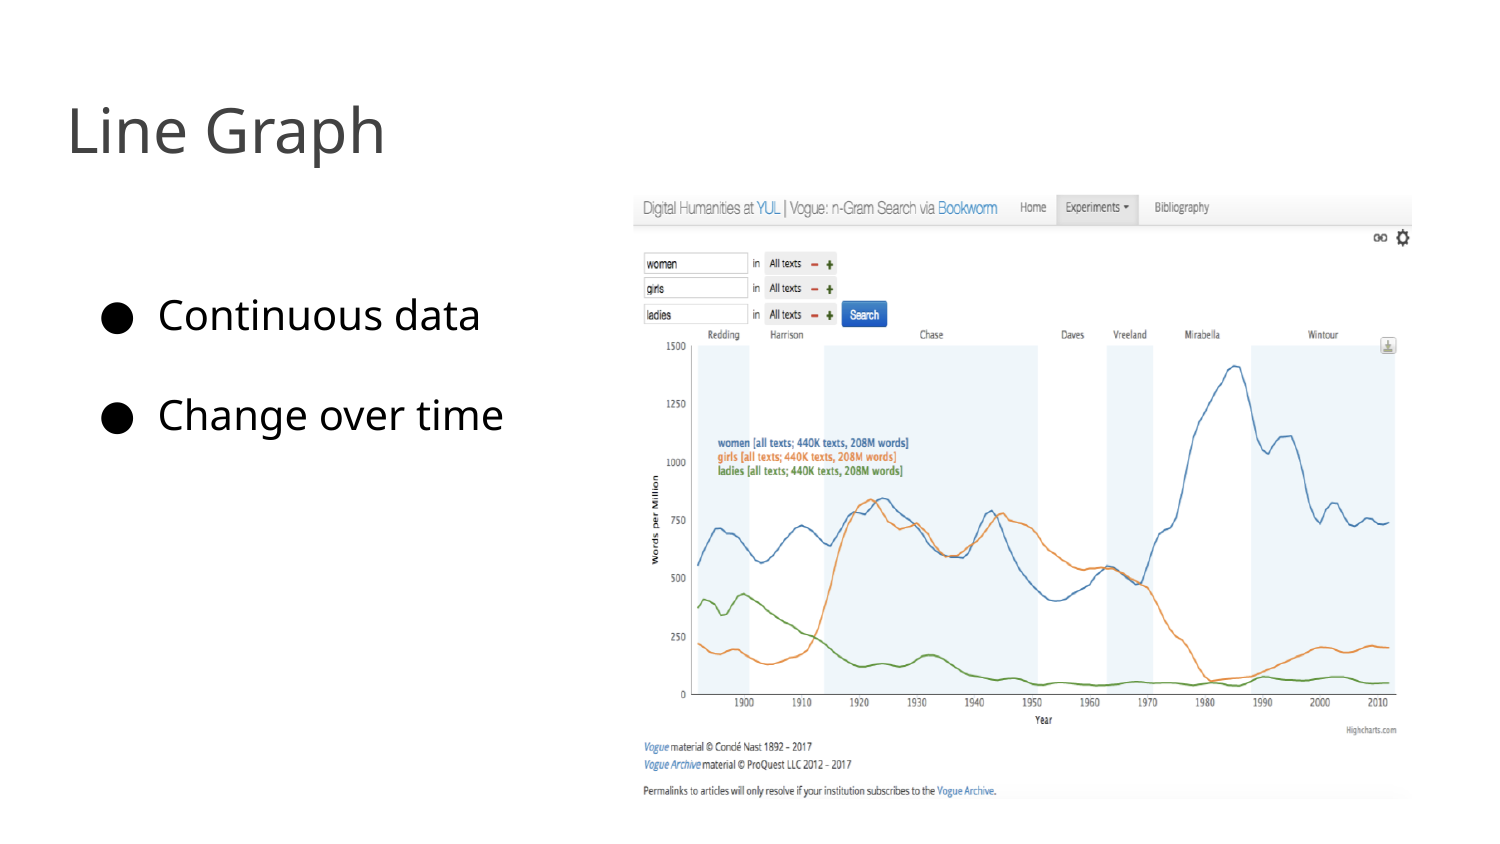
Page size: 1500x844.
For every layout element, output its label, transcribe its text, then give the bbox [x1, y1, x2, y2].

text_box Continuous data Change over time [67, 273, 608, 647]
picture [633, 192, 1412, 799]
title Line Graph [51, 61, 1449, 182]
